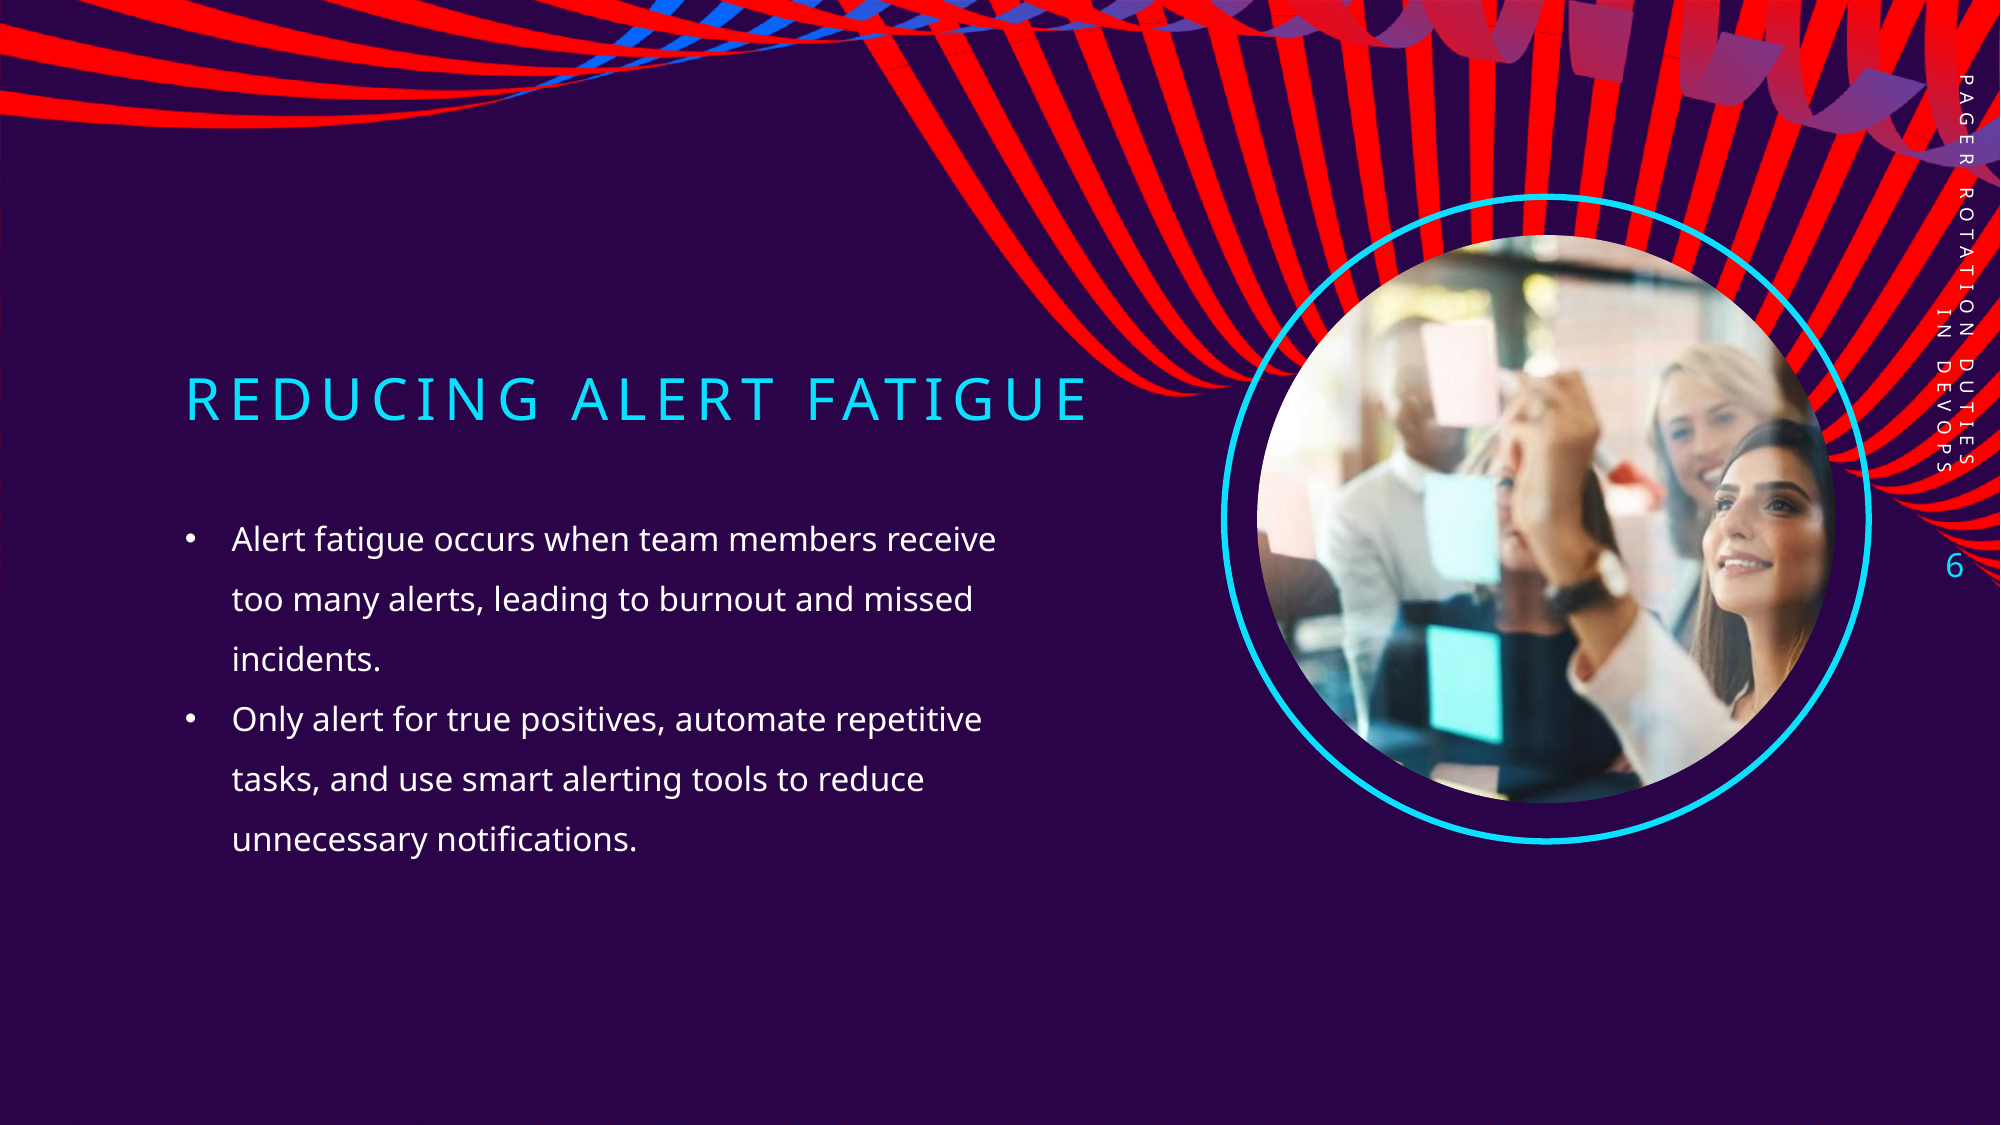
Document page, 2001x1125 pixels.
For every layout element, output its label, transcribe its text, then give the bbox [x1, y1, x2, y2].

footer PAGER ROTATION DUTIES IN DEVOPS [1926, 33, 1987, 489]
list Alert fatigue occurs when team members receive too many alerts, leading to burnout and missed incidents. Only alert for true positives, automate repetitive tasks, and use smart alerting tools to reduce unnecessary notifications. [169, 490, 1041, 962]
slide_number 6 [1889, 519, 1980, 615]
title Reducing Alert Fatigue [169, 362, 1257, 449]
picture [0, 0, 2000, 1125]
